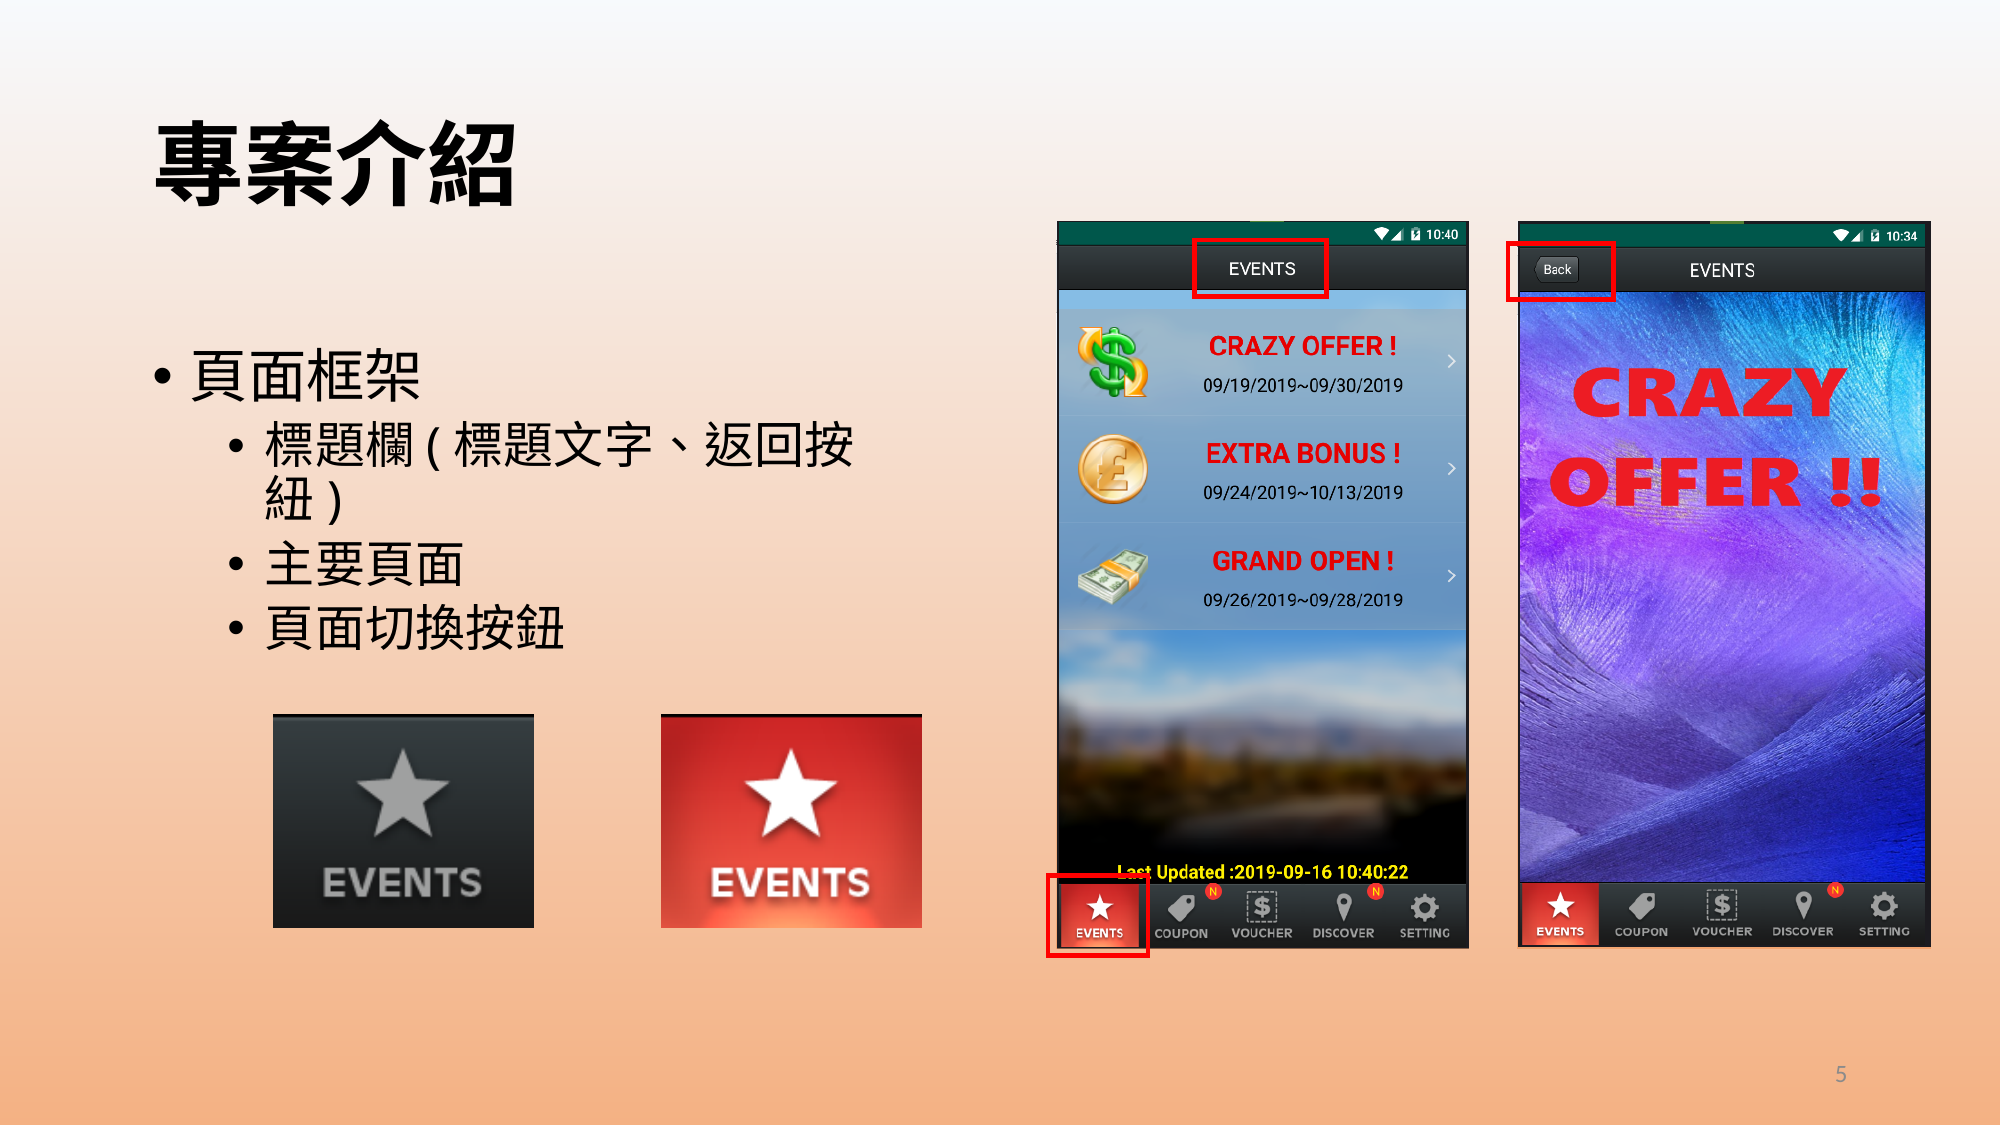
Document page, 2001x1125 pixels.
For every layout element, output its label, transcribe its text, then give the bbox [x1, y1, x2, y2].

title 專案介紹 [137, 59, 1863, 278]
picture [1056, 221, 1469, 949]
picture [1517, 221, 1931, 949]
slide_number 5 [1412, 1042, 1863, 1103]
list 頁面框架 標題欄(標題文字、返回按紐) 主要頁面 頁面切換按鈕 [137, 339, 931, 676]
picture [273, 714, 534, 928]
text_box [1507, 242, 1517, 300]
picture [661, 714, 922, 928]
text_box [1047, 874, 1149, 956]
